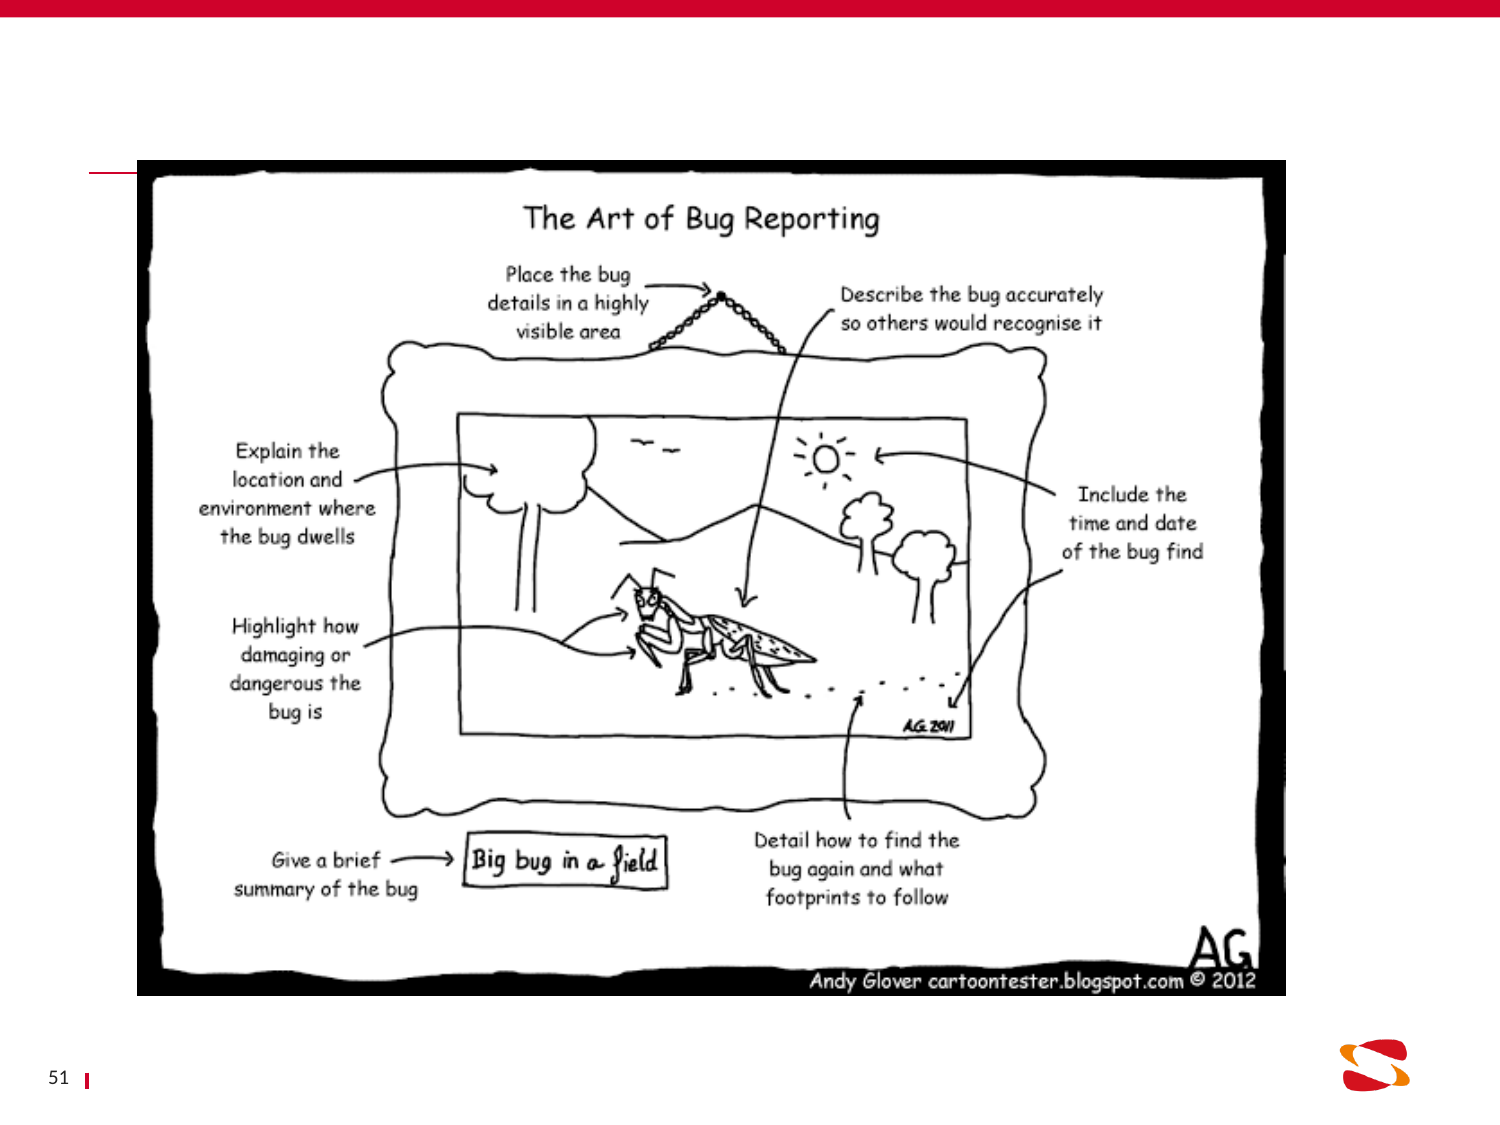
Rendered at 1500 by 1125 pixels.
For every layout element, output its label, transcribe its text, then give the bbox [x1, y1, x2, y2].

slide_number 51 [29, 1058, 85, 1094]
picture [136, 160, 1286, 996]
picture [1328, 1031, 1421, 1099]
